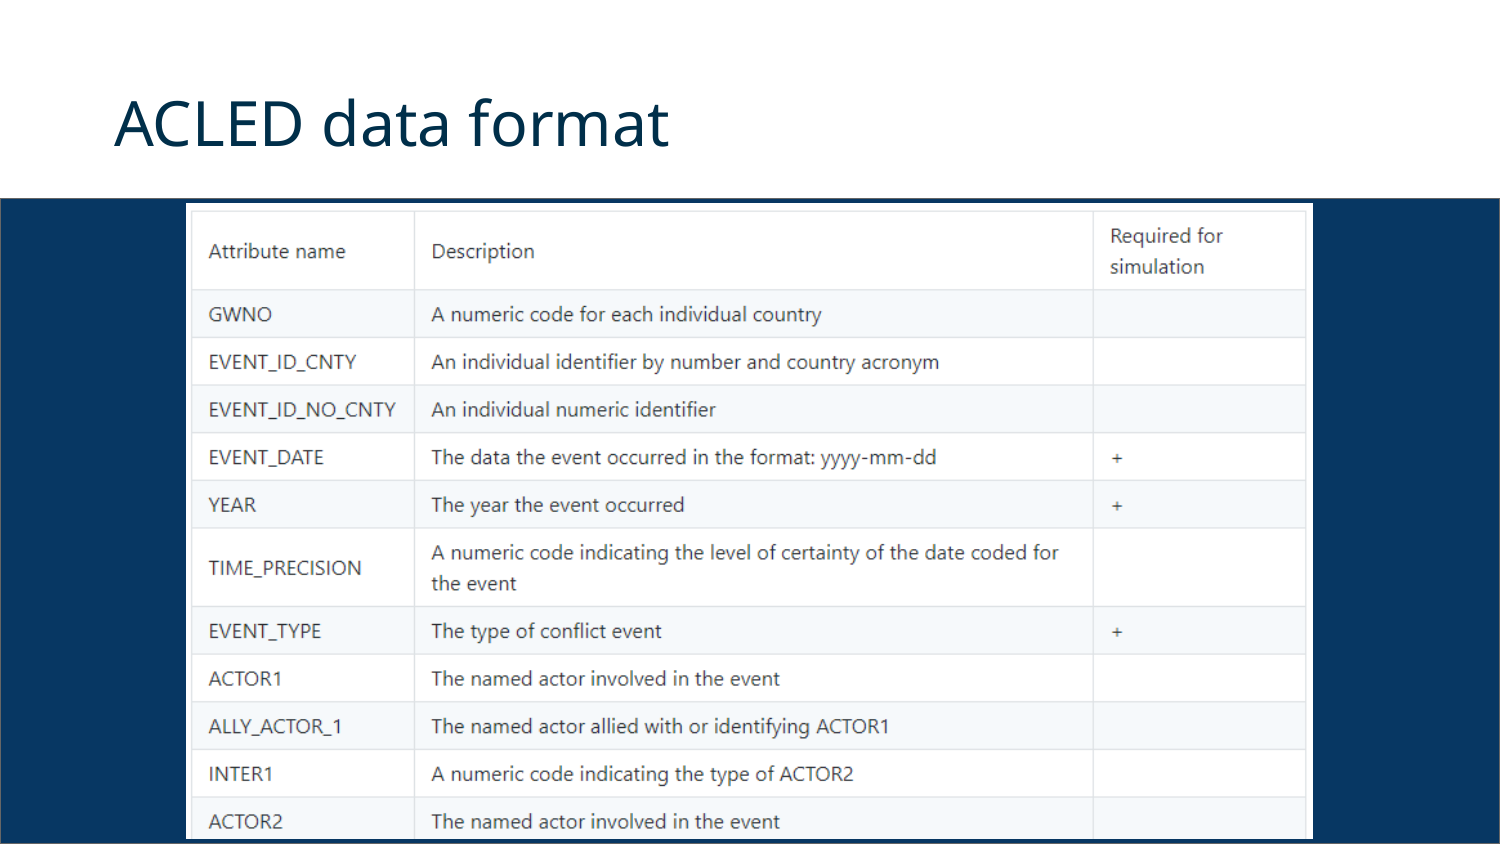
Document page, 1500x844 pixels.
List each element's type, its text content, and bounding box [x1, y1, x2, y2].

text_box [1317, 198, 1500, 844]
picture [186, 203, 1314, 840]
title ACLED data format [103, 44, 1397, 208]
text_box [0, 198, 182, 844]
